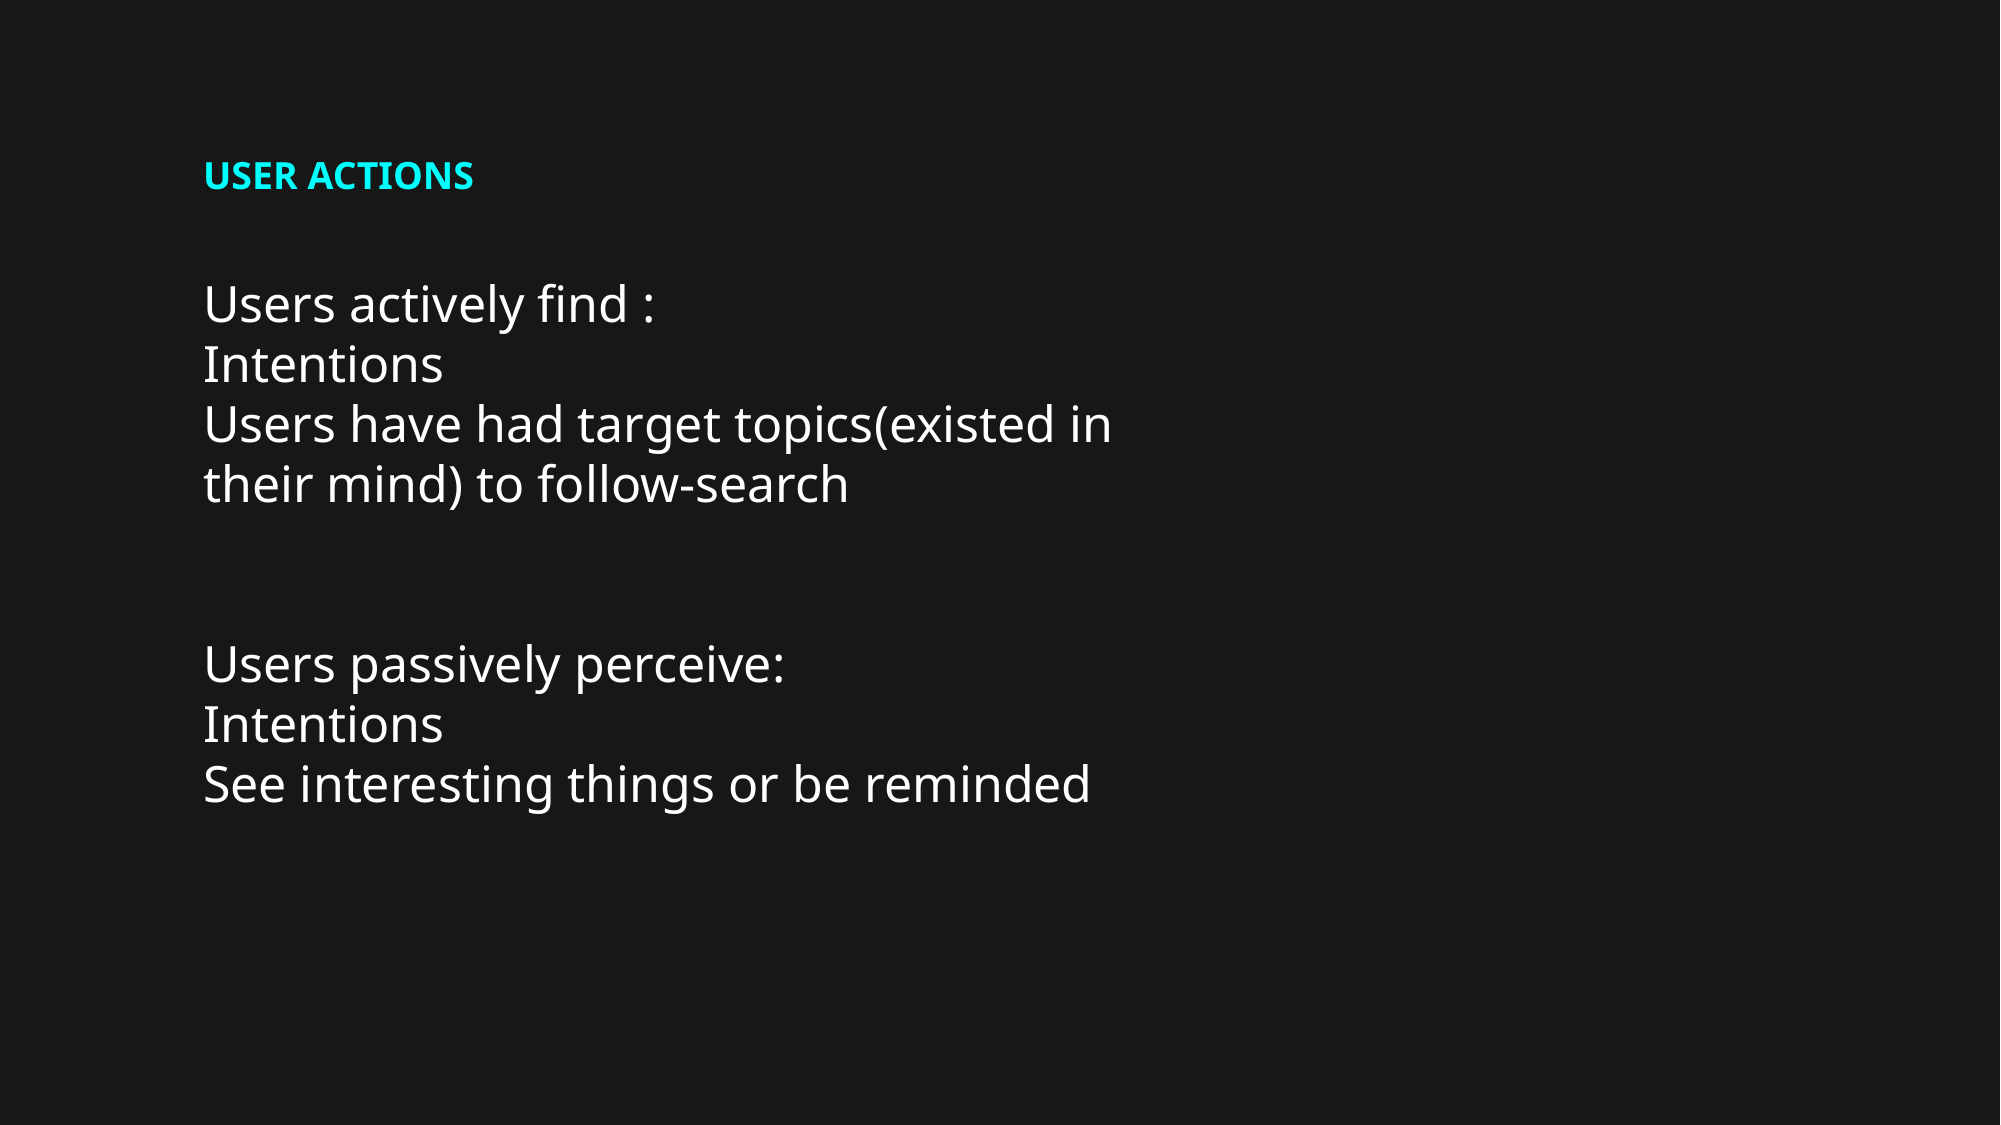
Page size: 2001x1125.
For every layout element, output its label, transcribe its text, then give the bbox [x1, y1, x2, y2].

text_box Users actively find : Intentions Users have had target topics(existed in their mind) to follow-search Users passively perceive: Intentions See interesting things or be reminded [188, 204, 1197, 820]
text_box USER ACTIONS [188, 144, 899, 205]
